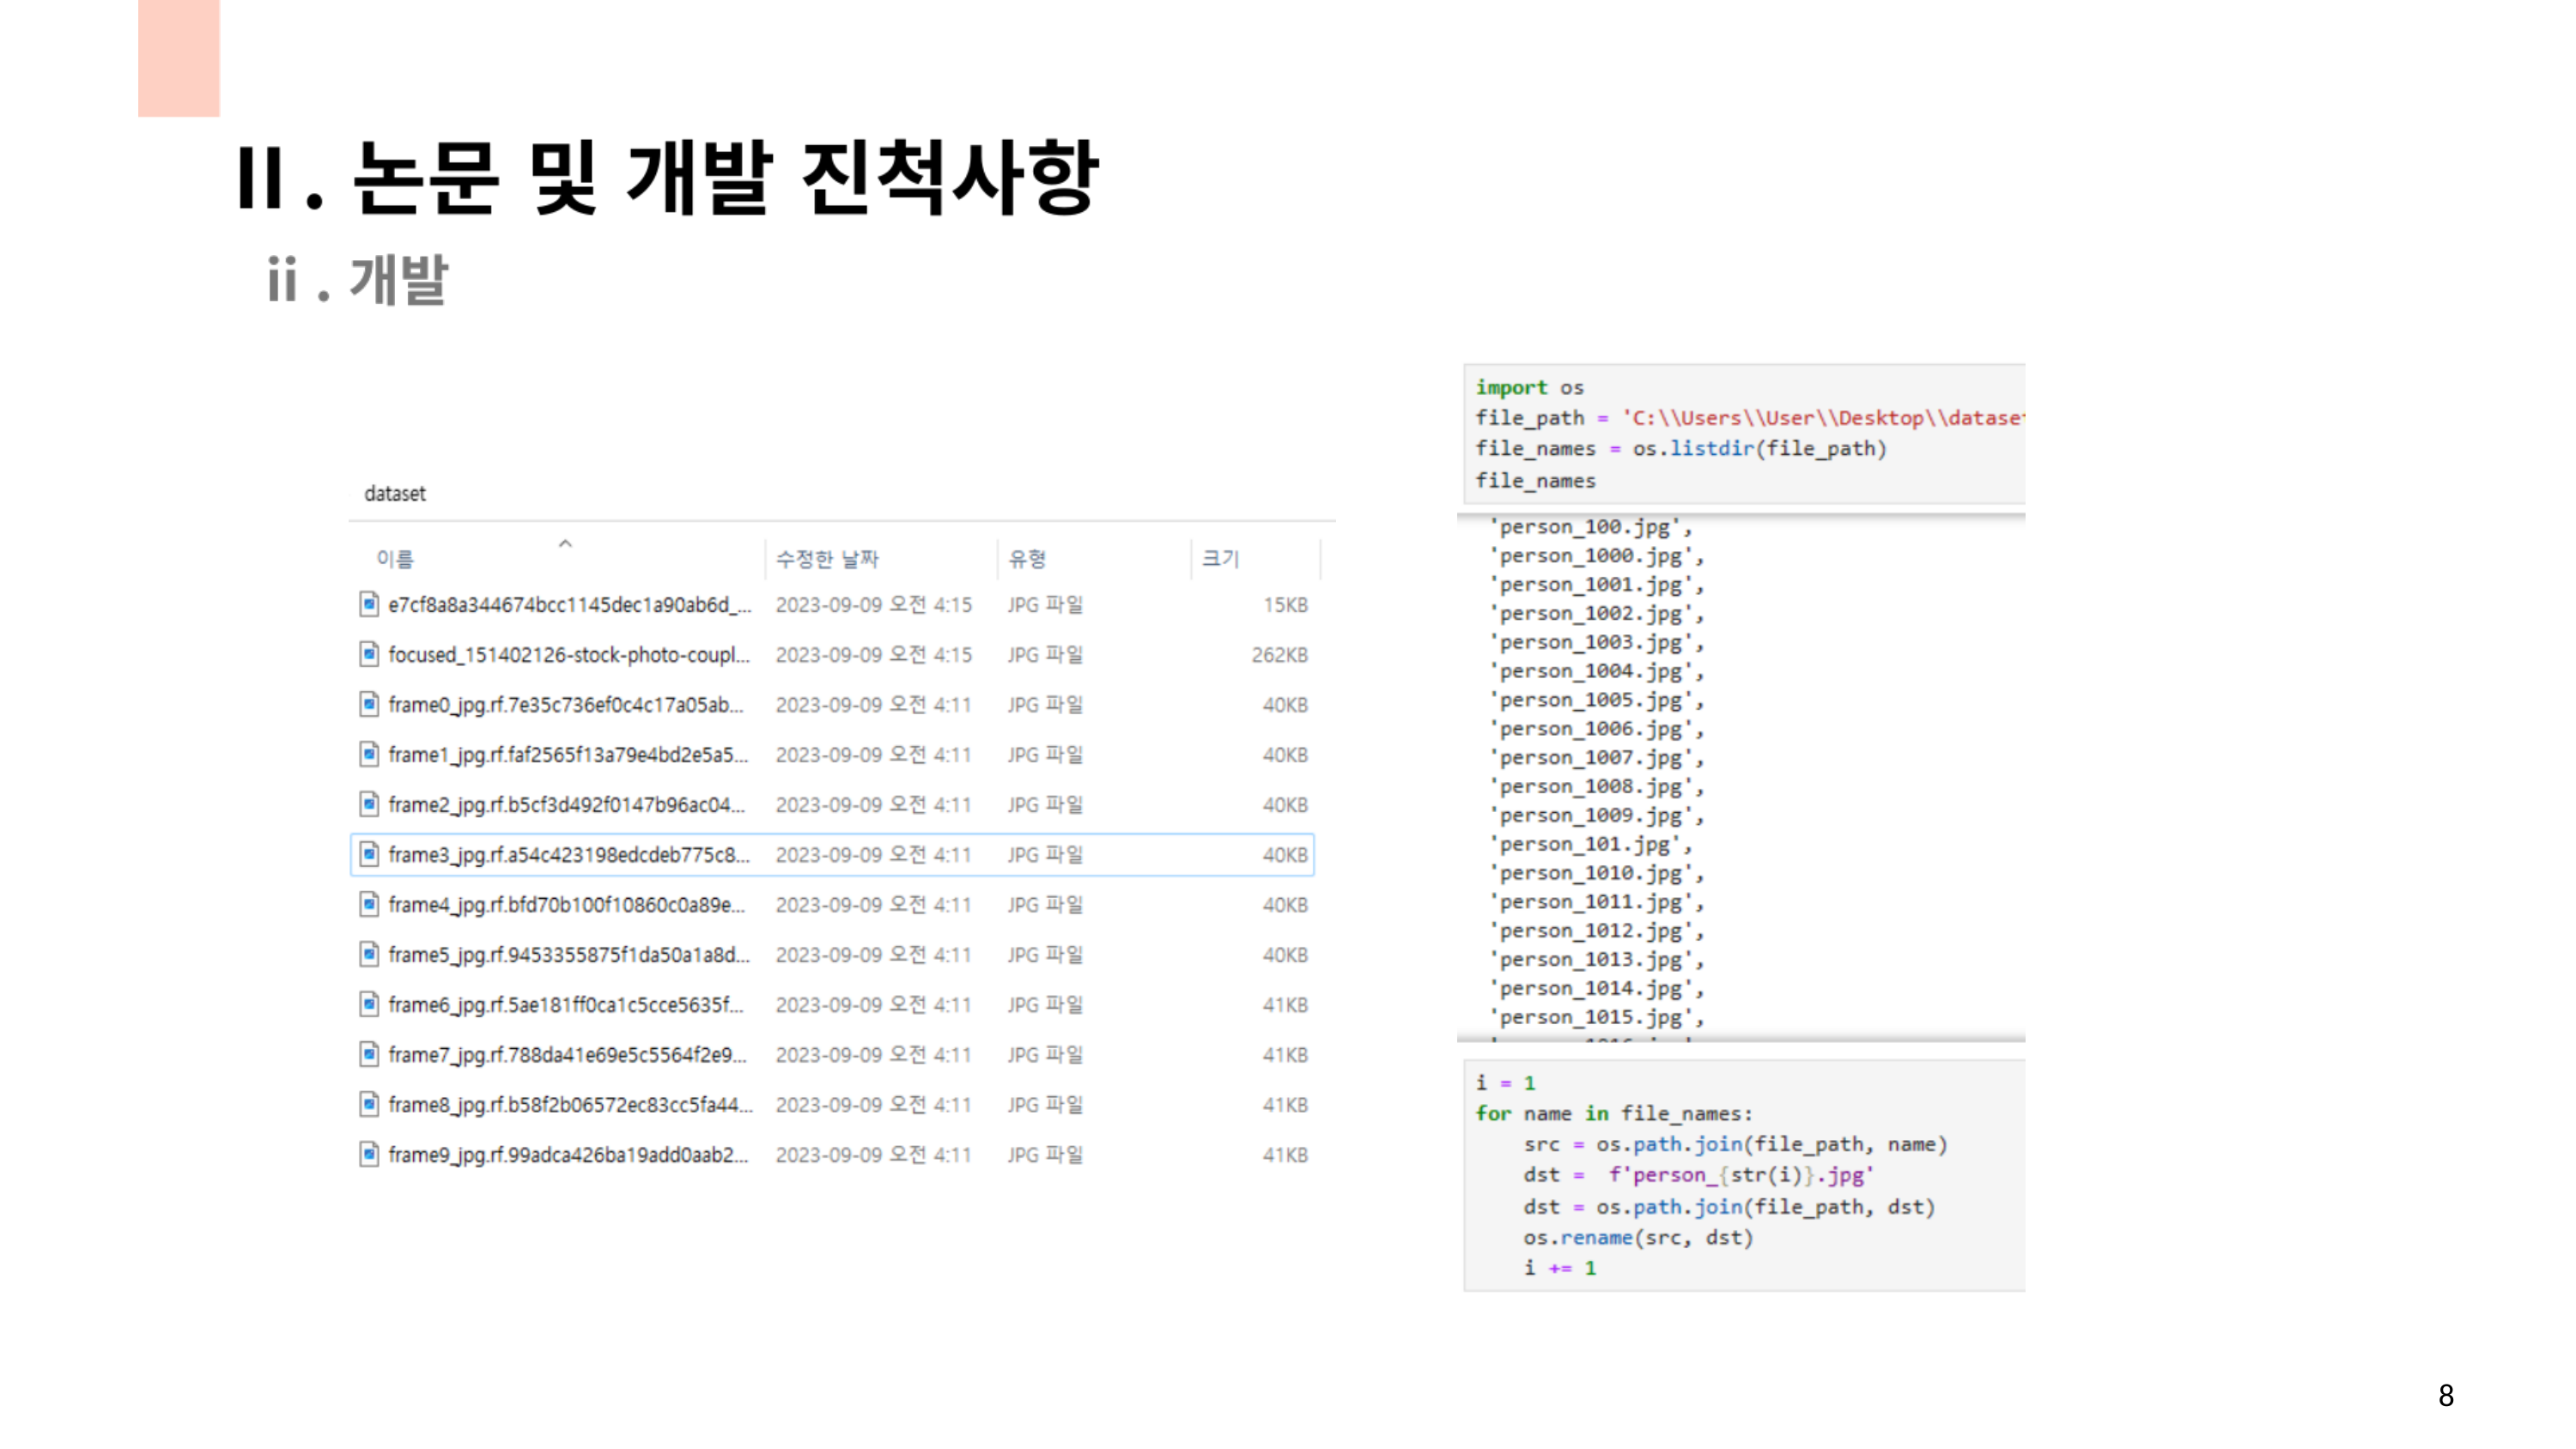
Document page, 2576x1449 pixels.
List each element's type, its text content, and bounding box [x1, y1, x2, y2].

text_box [1457, 352, 2026, 1294]
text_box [349, 469, 1336, 1177]
text_box 8 [2425, 1367, 2544, 1420]
picture [195, 93, 1177, 391]
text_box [138, 0, 221, 118]
